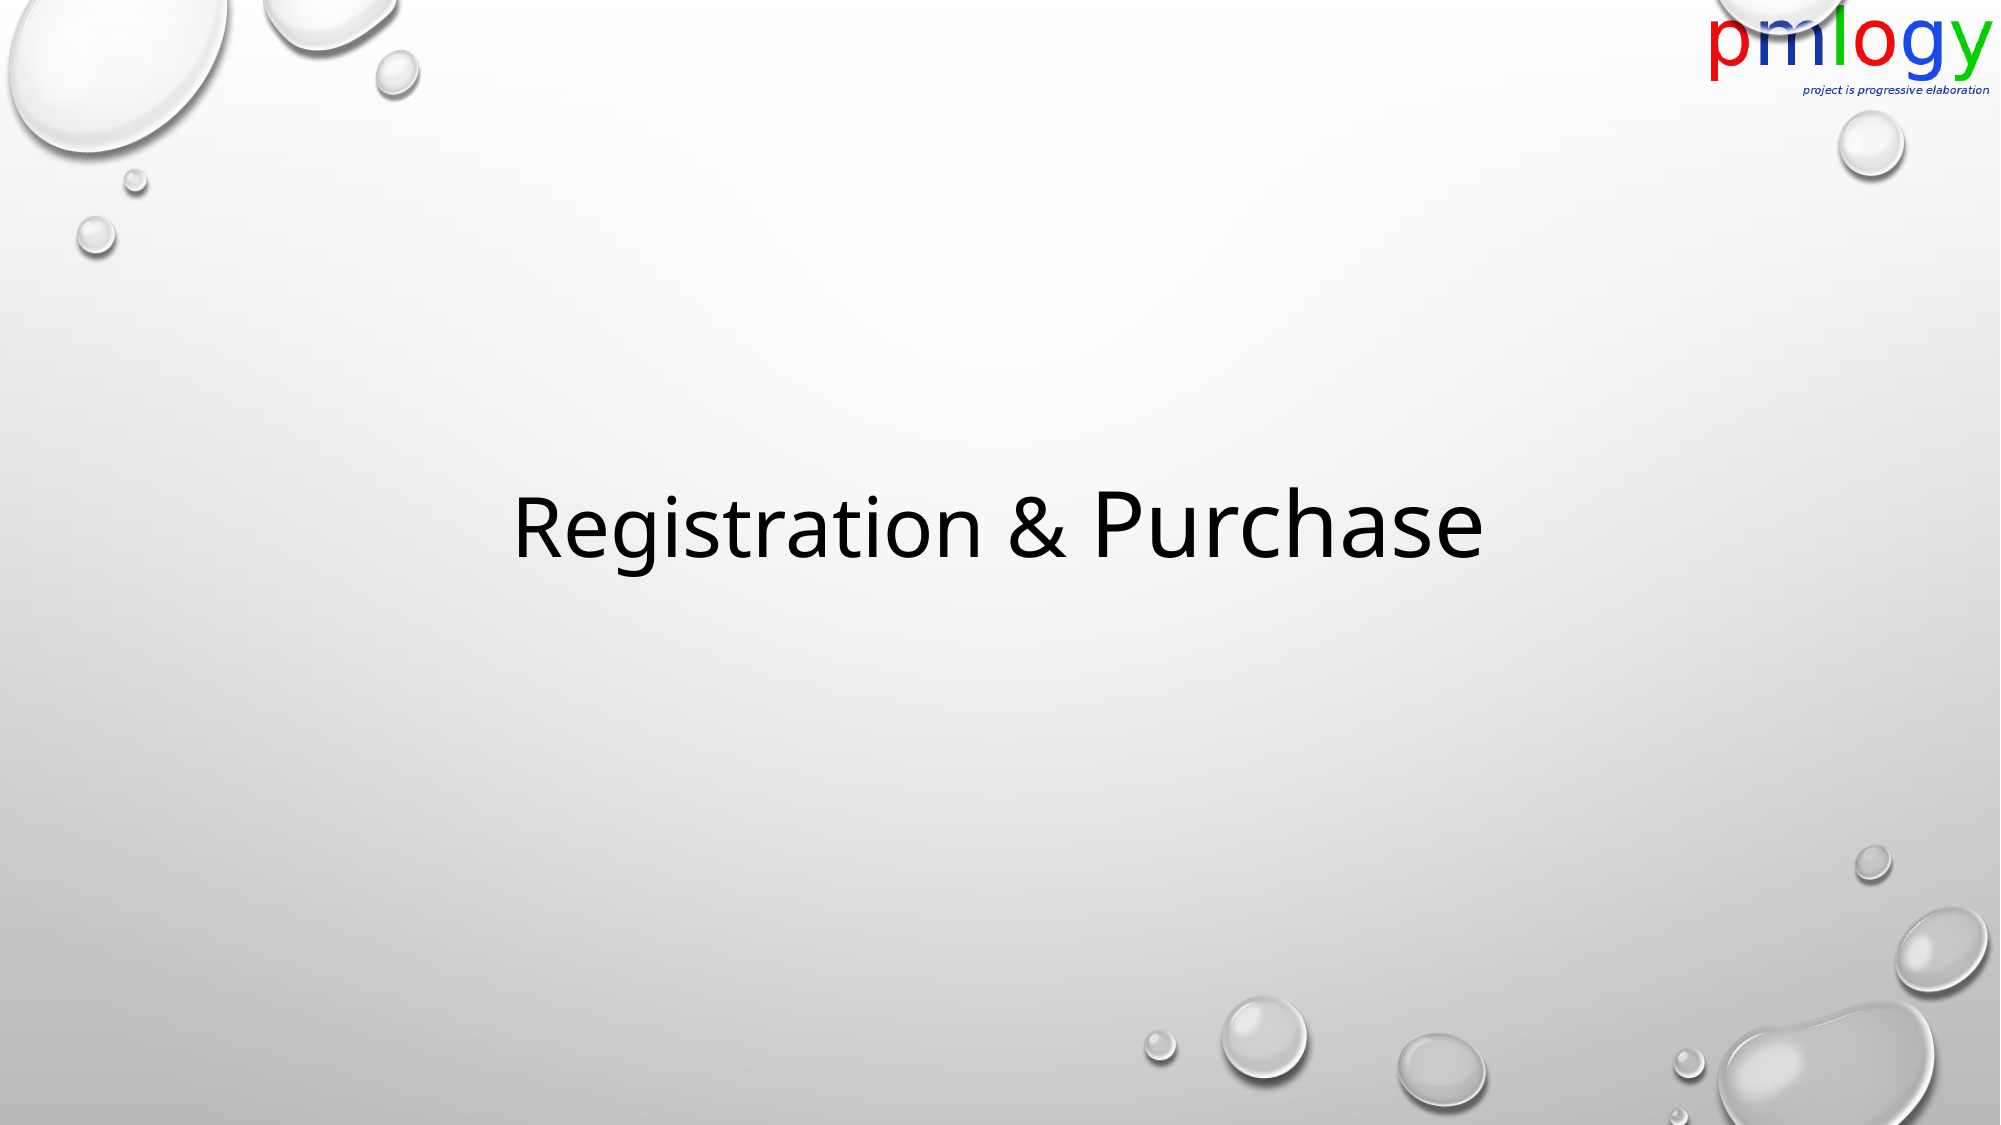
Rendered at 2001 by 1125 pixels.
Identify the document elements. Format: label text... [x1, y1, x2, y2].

title Registration & Purchase [149, 135, 1848, 585]
picture [0, 0, 2001, 1125]
